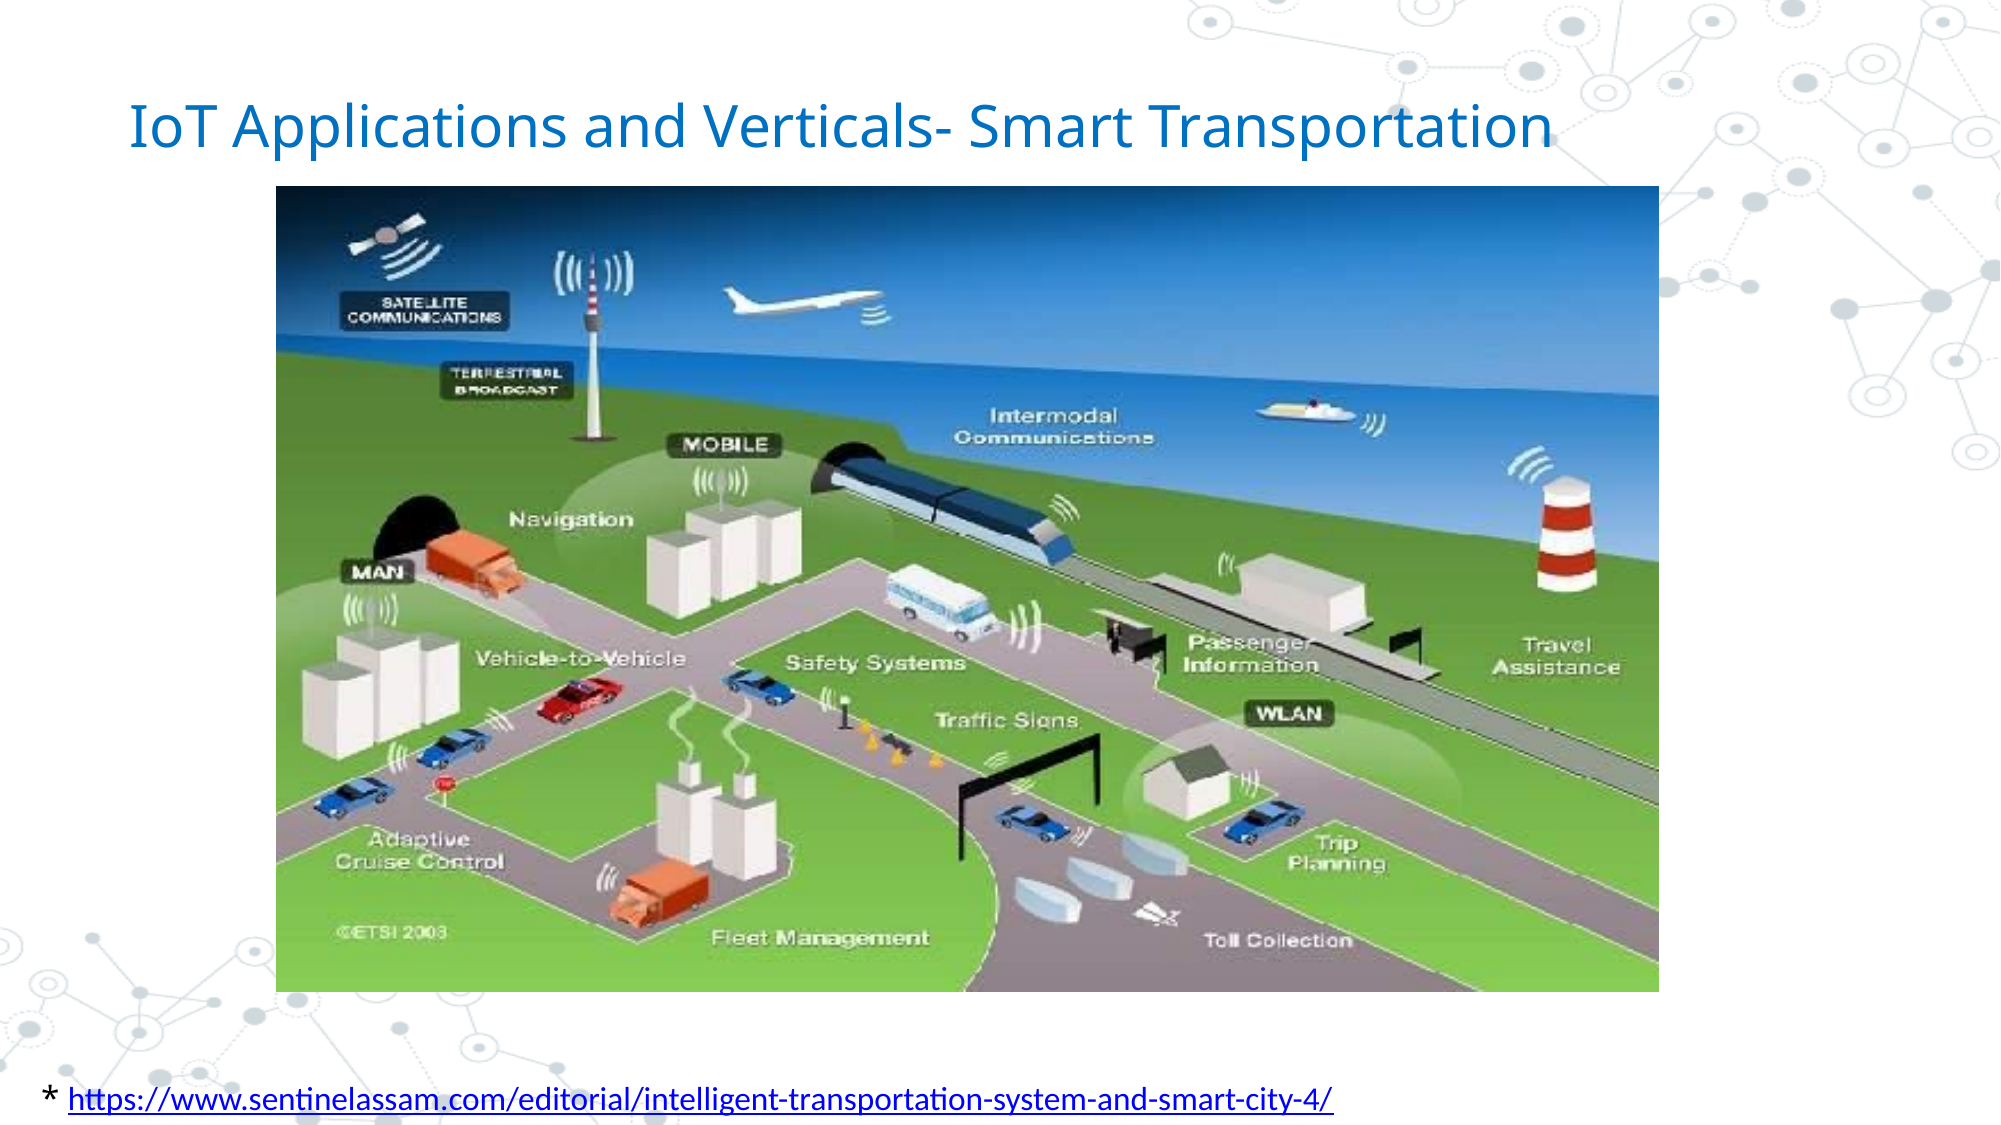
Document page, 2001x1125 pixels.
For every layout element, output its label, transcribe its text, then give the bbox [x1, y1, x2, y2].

text_box * https://www.sentinelassam.com/editorial/intelligent-transportation-system-and-smart-city-4/ [26, 1069, 1909, 1125]
title IoT Applications and Verticals- Smart Transportation [114, 61, 1886, 187]
picture [0, 0, 2001, 1125]
